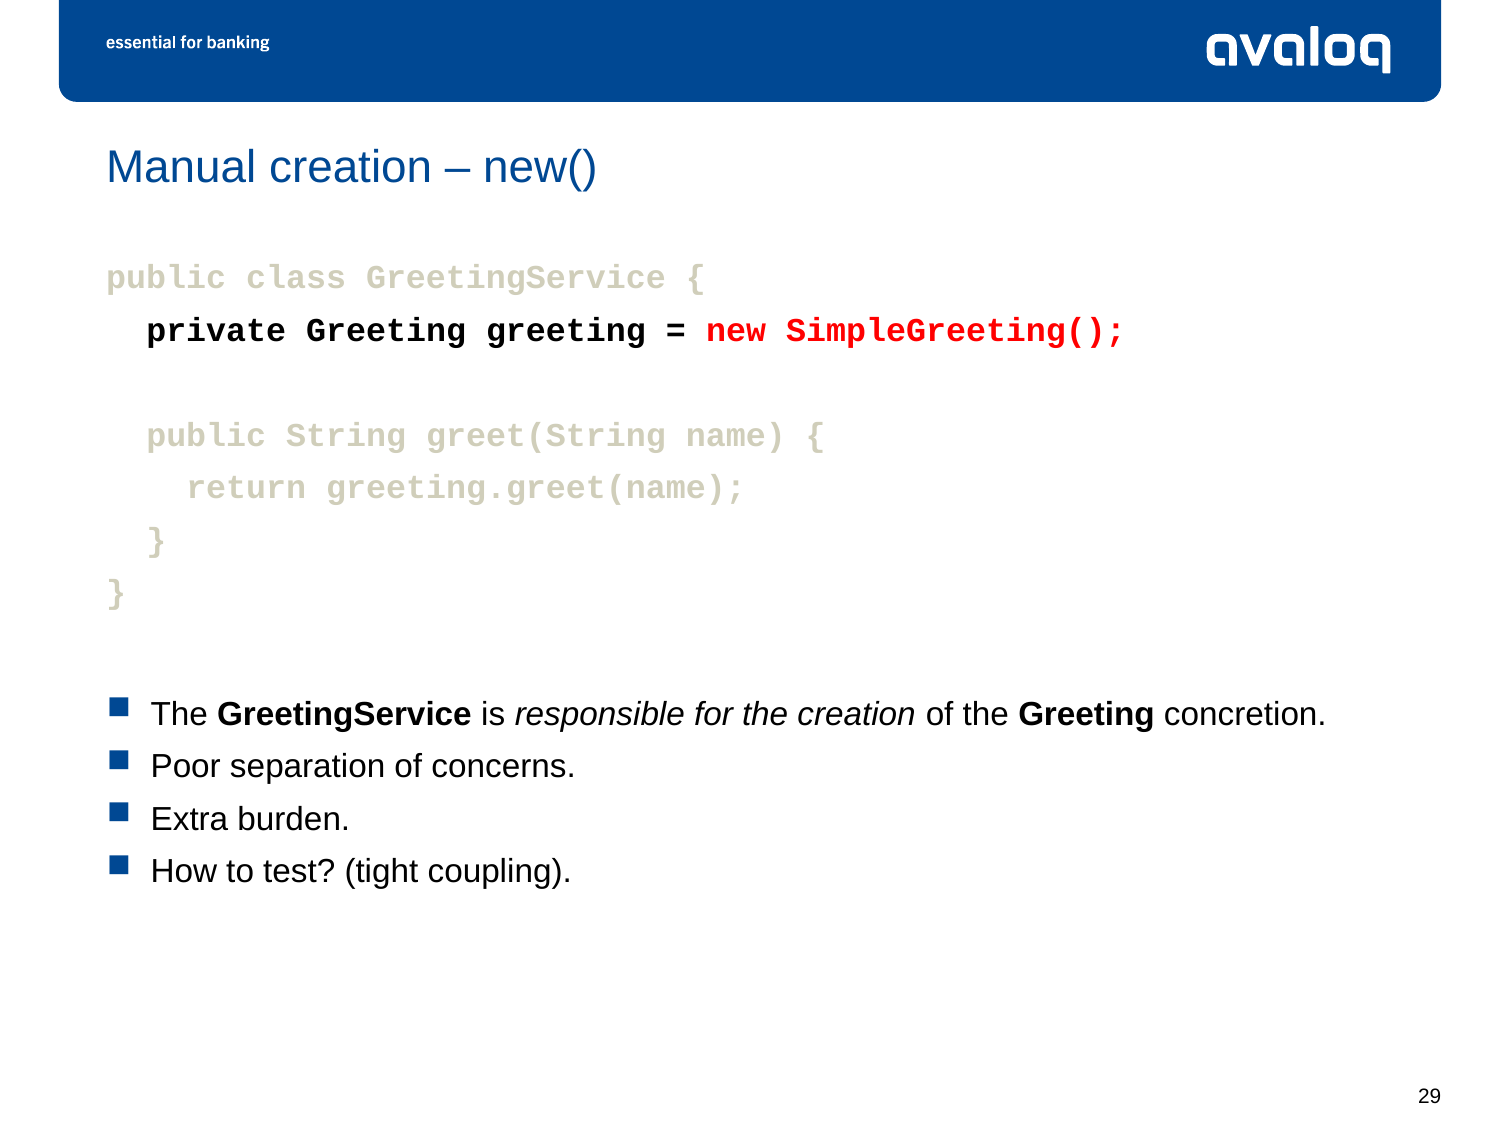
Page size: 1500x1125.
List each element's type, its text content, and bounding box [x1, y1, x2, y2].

title Manual creation – new() [105, 142, 1394, 215]
slide_number 29 [1200, 1082, 1442, 1112]
list public class GreetingService { private Greeting greeting = new SimpleGreeting(); public String greet(String name) { return greeting.greet(name); } } The GreetingService is responsible for the creation of the Greeting concretion. Poor separation of concerns. Extra burden. How to test? (tight coupling). [105, 255, 1394, 1042]
